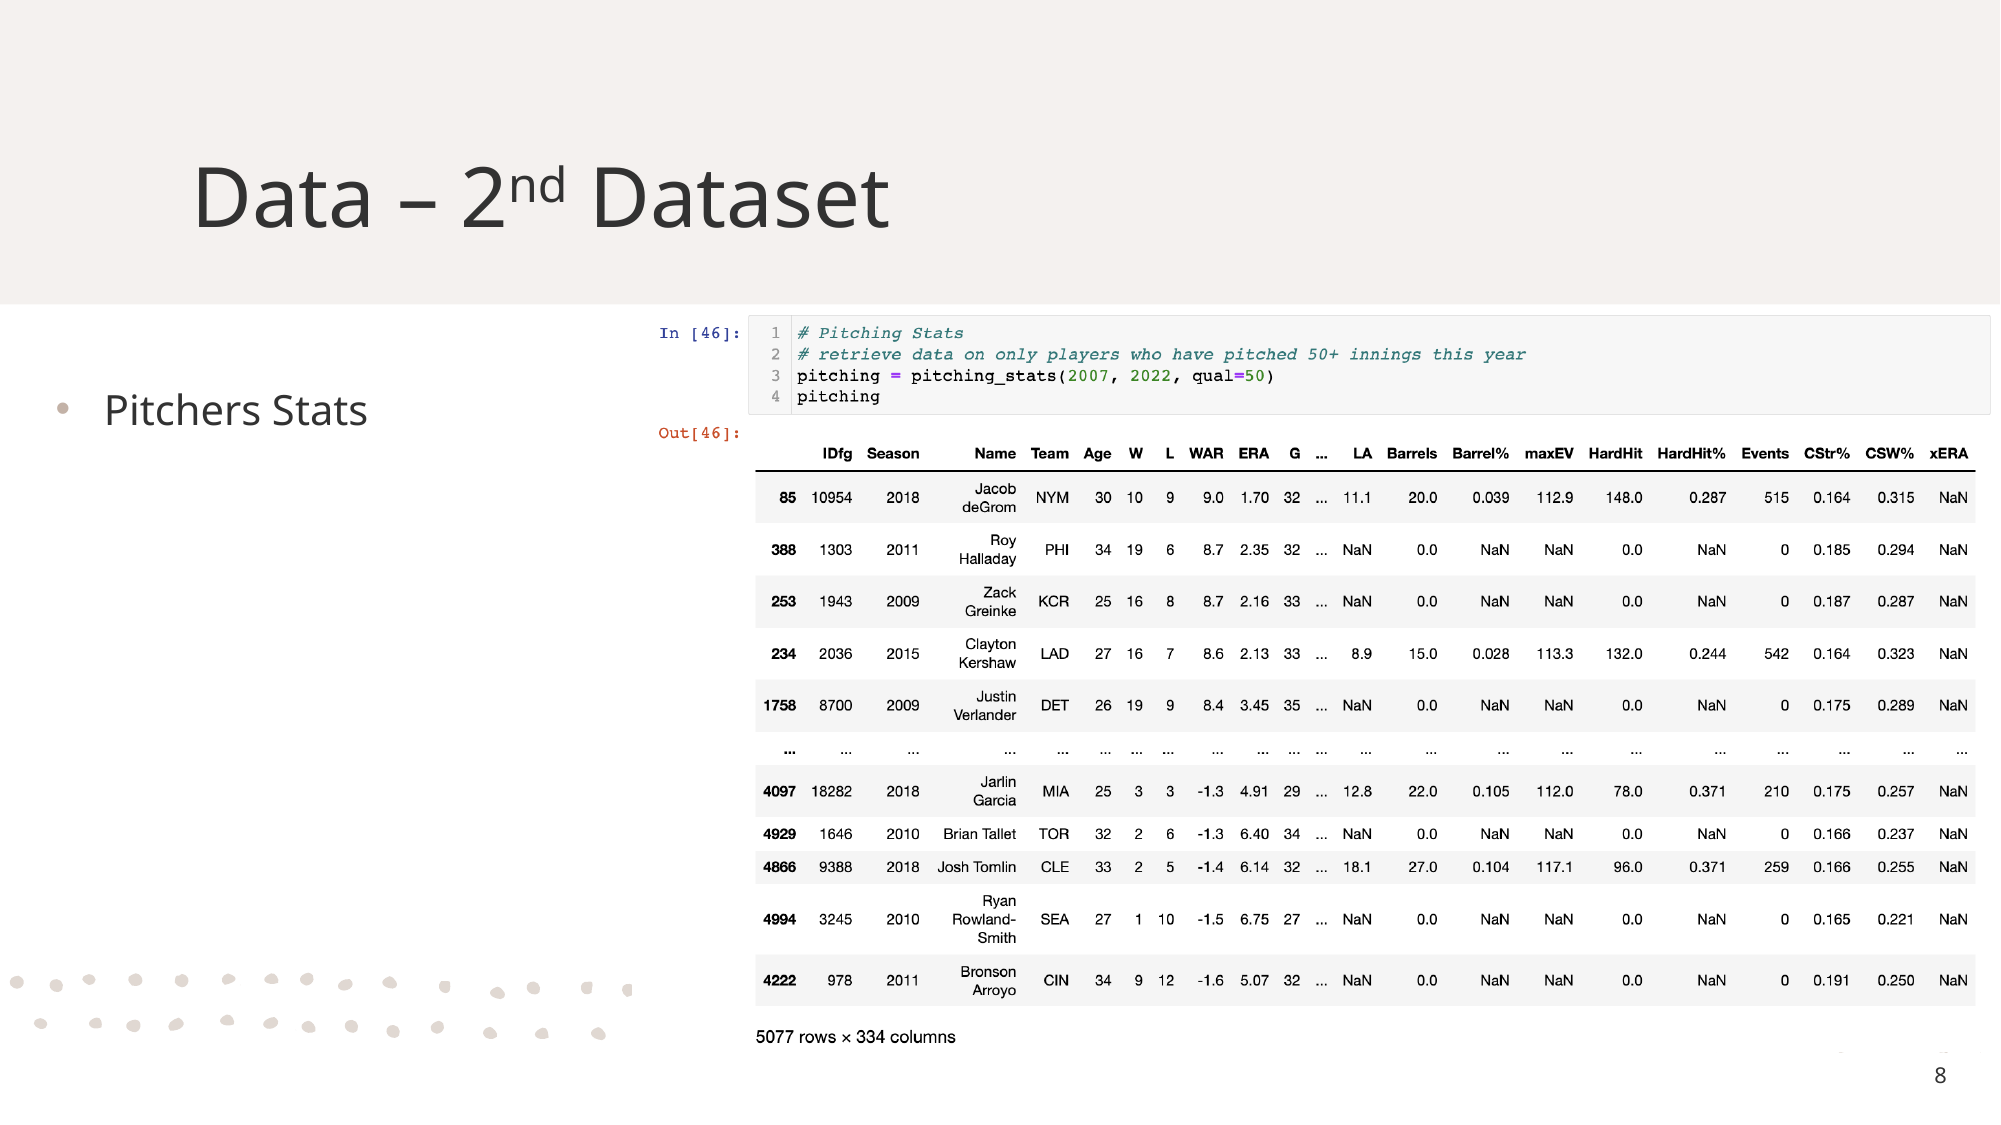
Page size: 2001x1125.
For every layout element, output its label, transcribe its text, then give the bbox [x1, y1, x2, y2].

list Pitchers Stats [40, 350, 632, 889]
title Data – 2nd Dataset [176, 106, 1898, 282]
text_box [0, 305, 2000, 1125]
picture [632, 309, 2000, 1052]
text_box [8, 970, 1988, 1060]
slide_number 8 [1879, 1060, 1962, 1107]
text_box [0, 0, 2000, 305]
